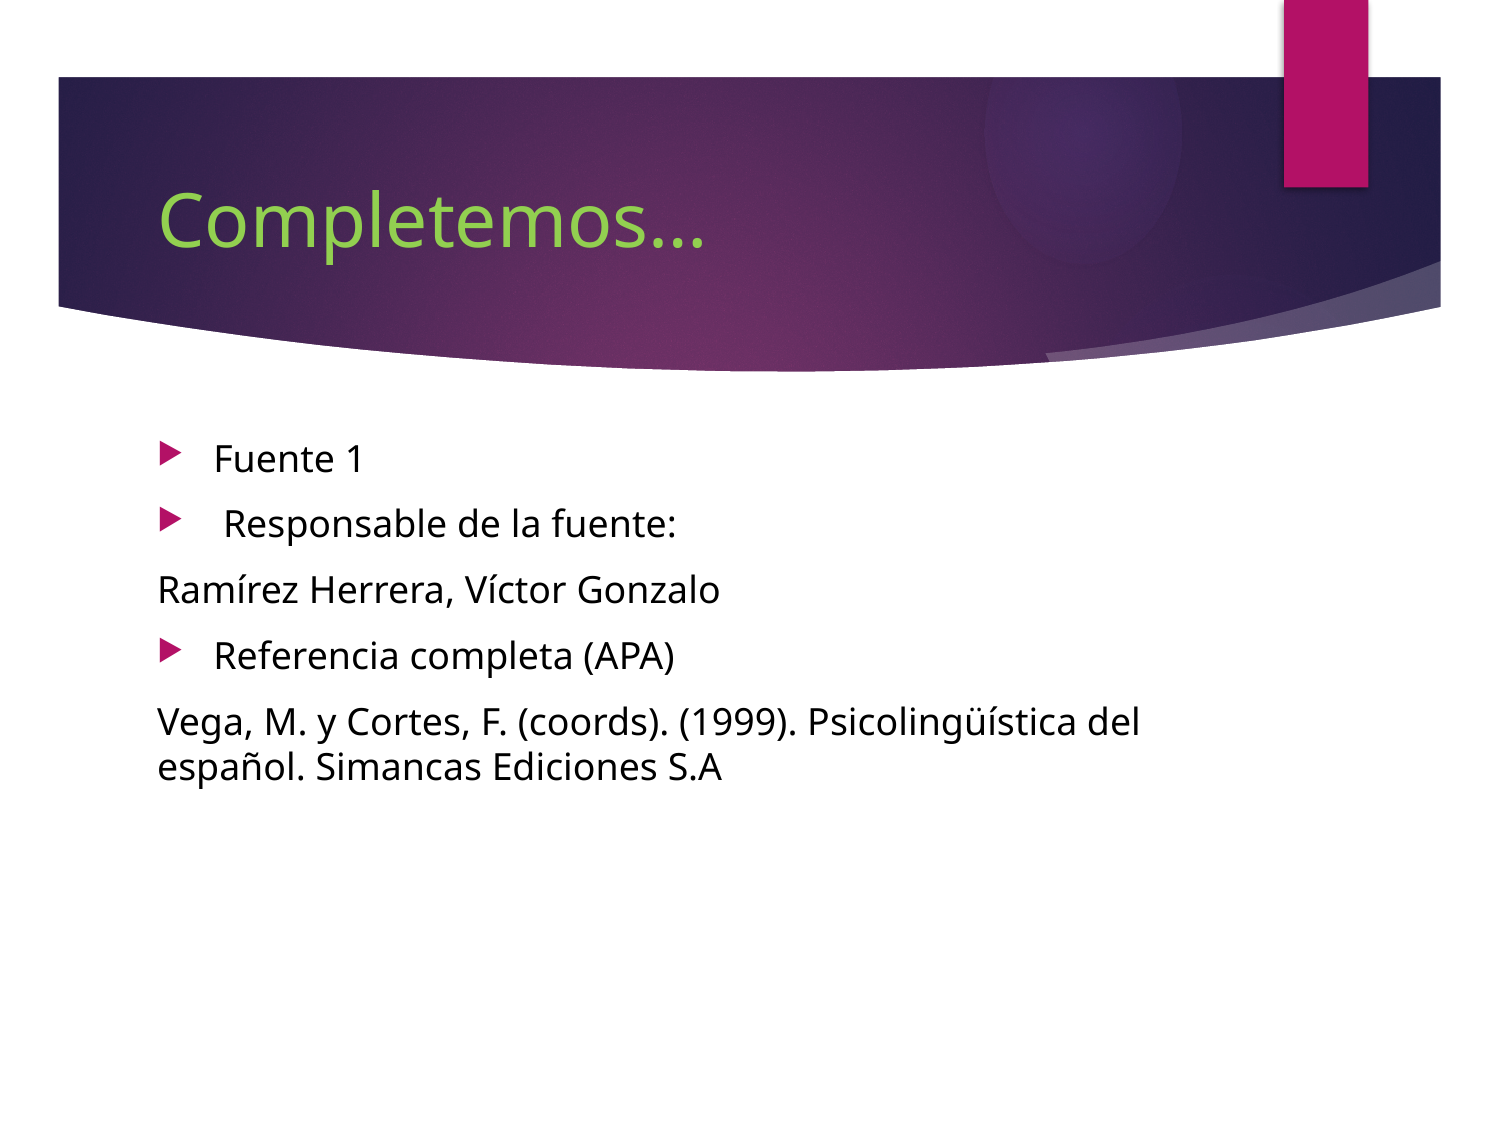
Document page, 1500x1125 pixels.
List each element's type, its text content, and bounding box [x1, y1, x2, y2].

list Fuente 1 Responsable de la fuente: Ramírez Herrera, Víctor Gonzalo Referencia completa (APA) Vega, M. y Cortes, F. (coords). (1999). Psicolingüística del español. Simancas Ediciones S.A [142, 427, 1228, 988]
title Completemos… [142, 159, 1221, 276]
